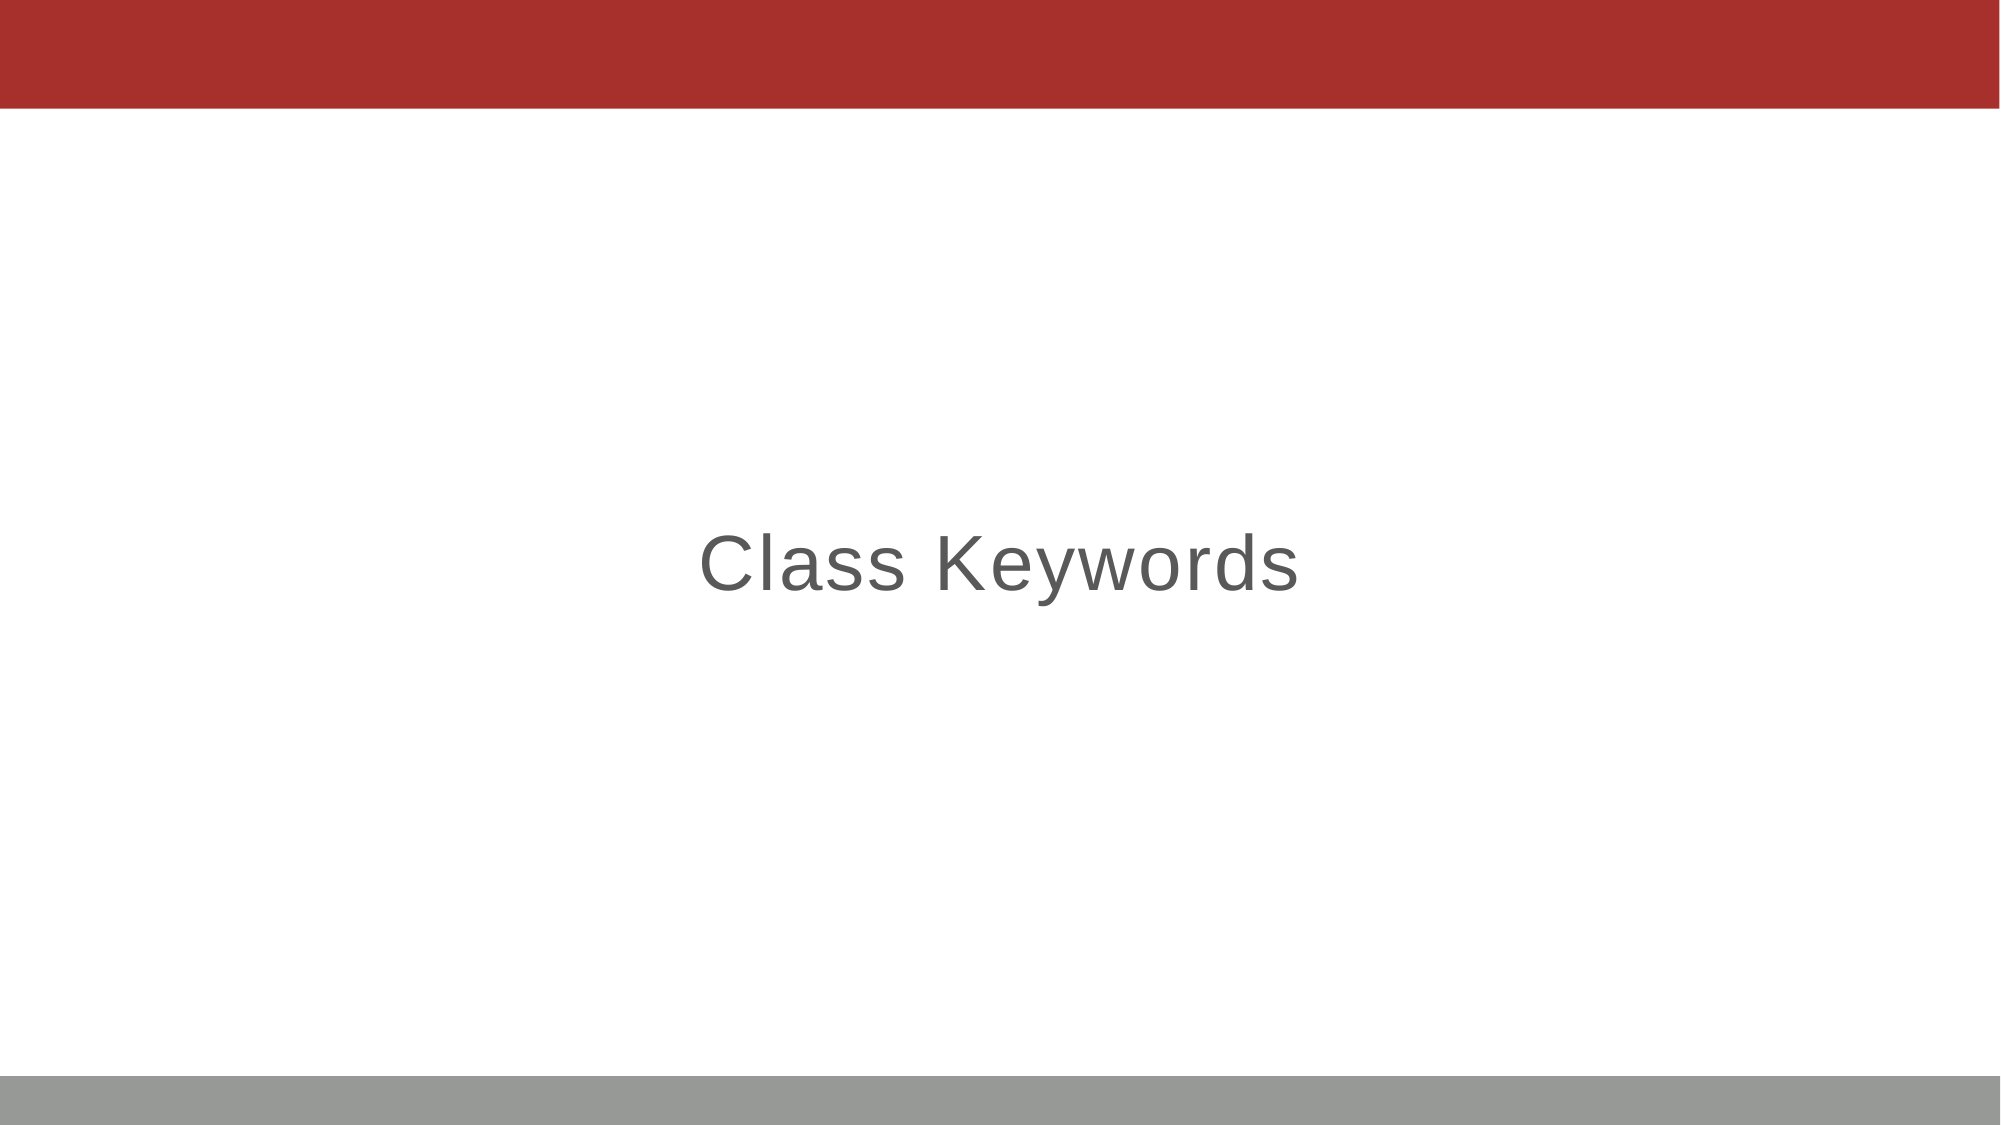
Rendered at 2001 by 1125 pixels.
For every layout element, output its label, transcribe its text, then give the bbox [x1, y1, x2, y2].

list Class Keywords [100, 476, 1900, 614]
slide_number [1538, 1073, 1982, 1125]
